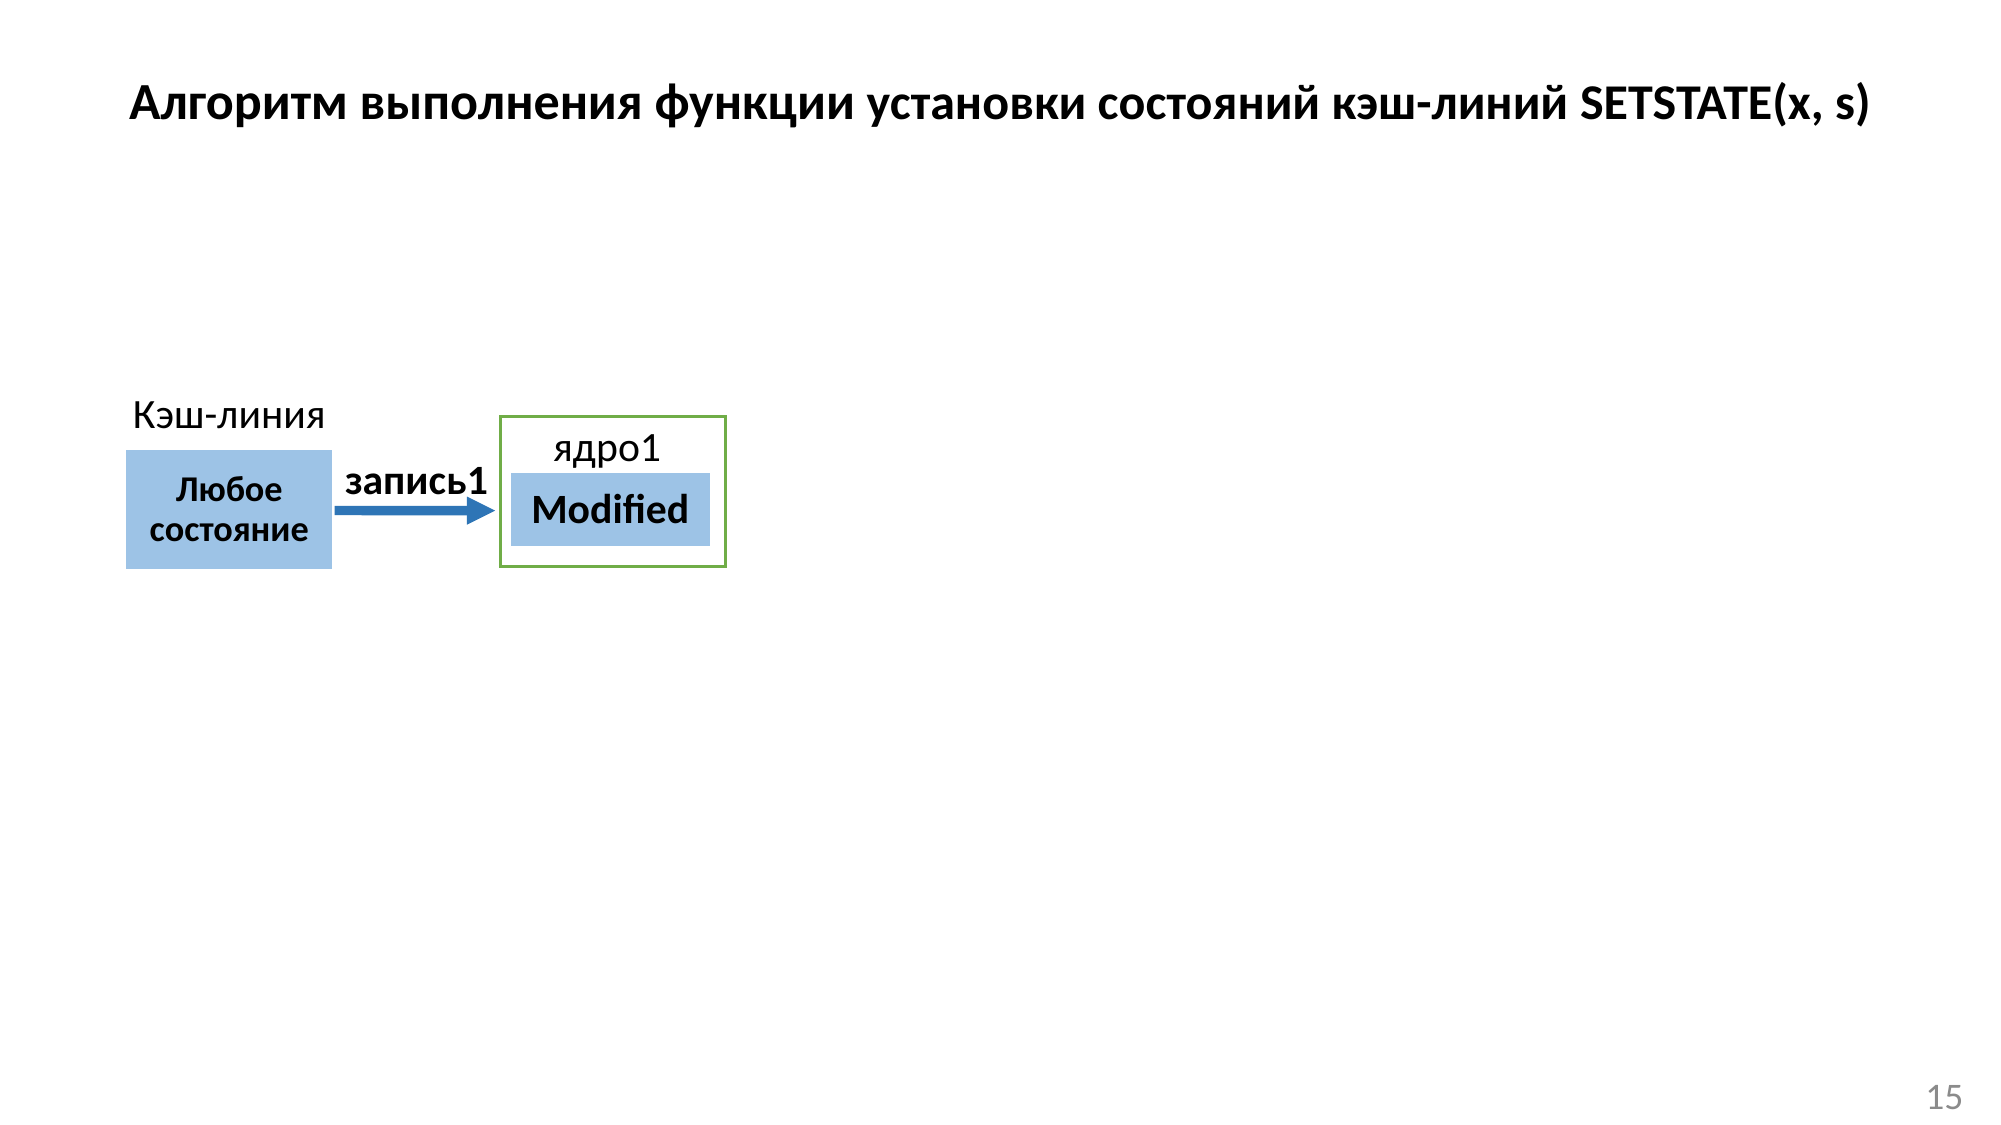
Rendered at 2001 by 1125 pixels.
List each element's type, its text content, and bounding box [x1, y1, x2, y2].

text_box запись1 [332, 446, 499, 517]
text_box Алгоритм выполнения функции установки состояний кэш-линий SetState(x, s) [0, 67, 2000, 168]
text_box Кэш-линия [103, 378, 356, 451]
text_box ядро1 [481, 412, 733, 485]
text_box Любое состояние [126, 451, 332, 569]
slide_number 15 [1897, 1071, 1992, 1118]
text_box [499, 415, 727, 568]
